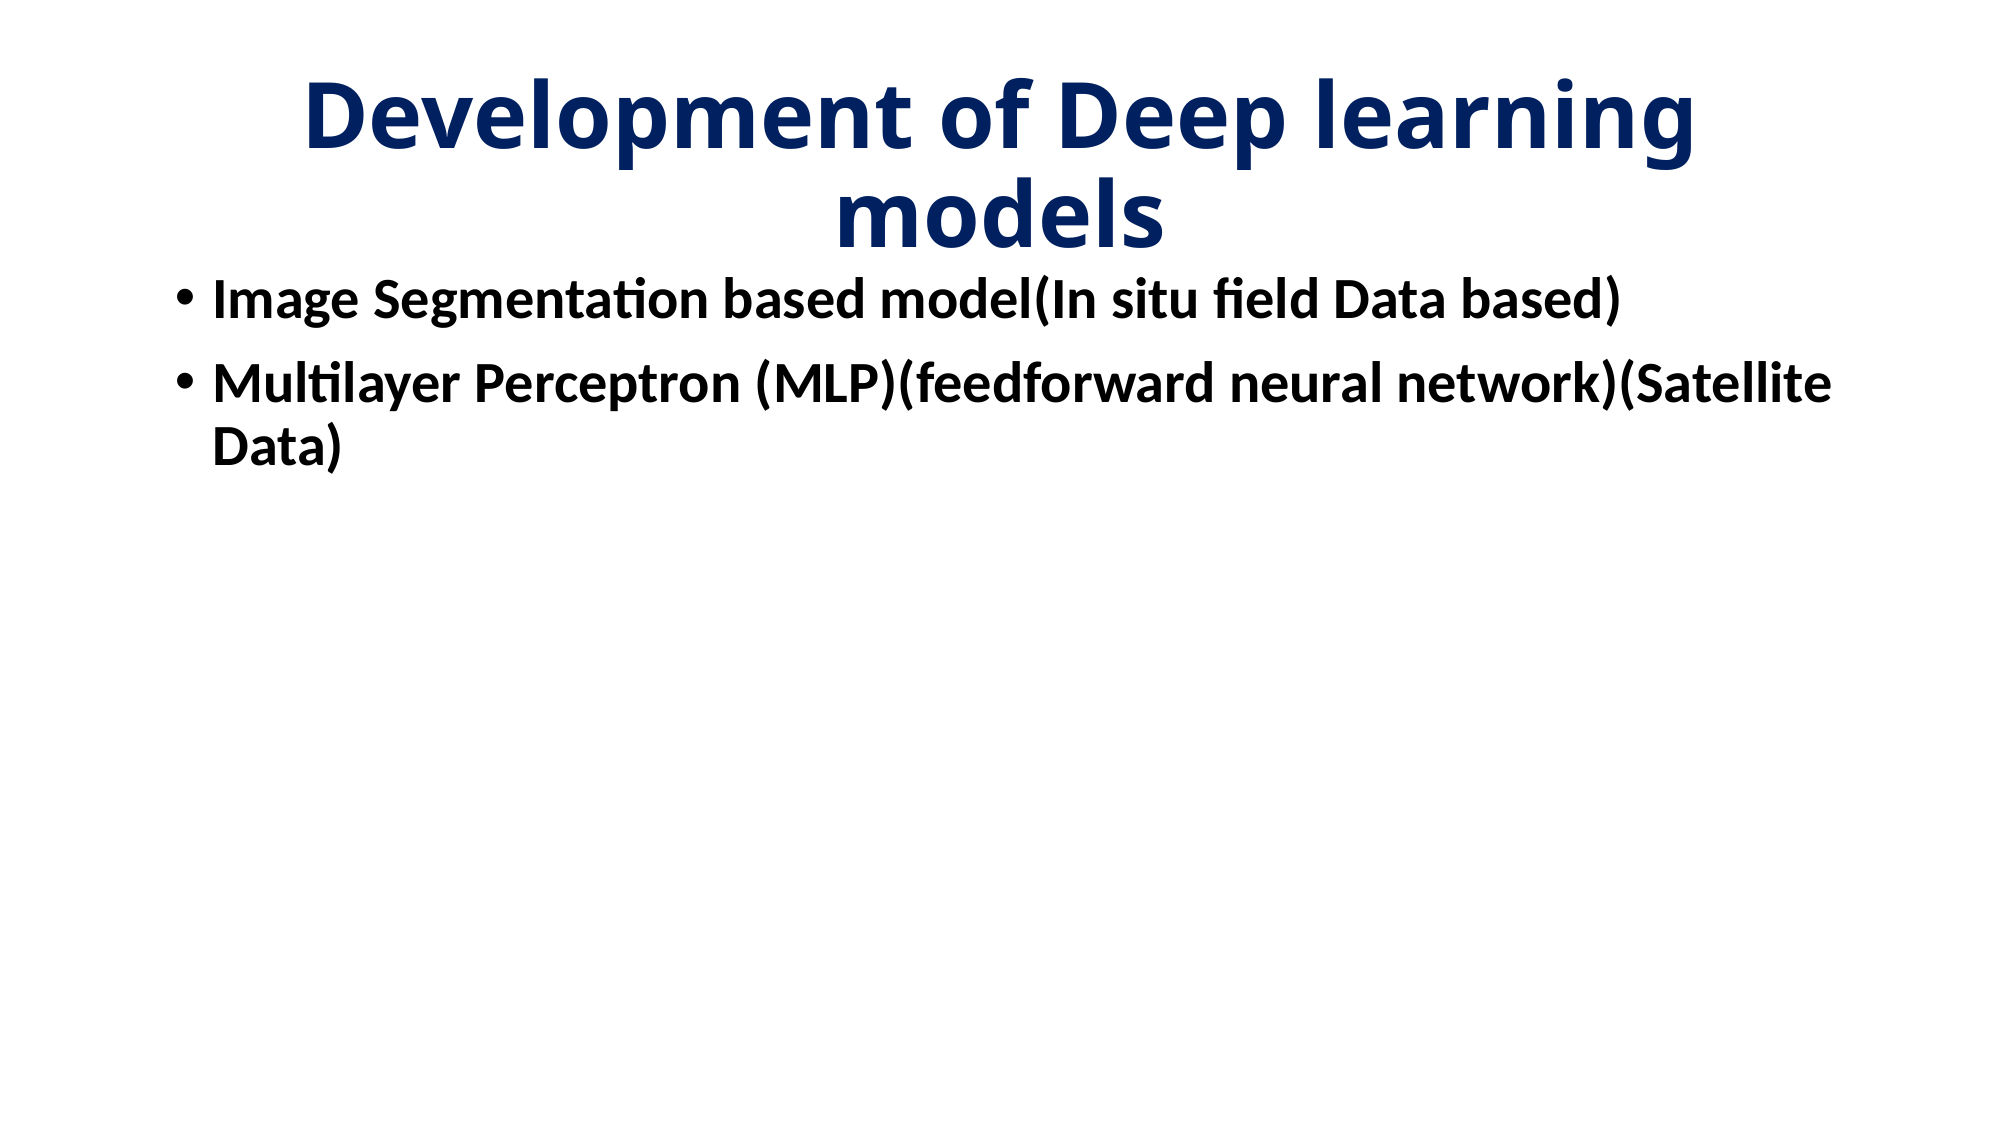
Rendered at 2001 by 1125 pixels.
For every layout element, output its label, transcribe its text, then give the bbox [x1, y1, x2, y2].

list Image Segmentation based model(In situ field Data based) Multilayer Perceptron (MLP)(feedforward neural network)(Satellite Data) [159, 260, 1863, 1014]
title Development of Deep learning models [137, 59, 1863, 278]
